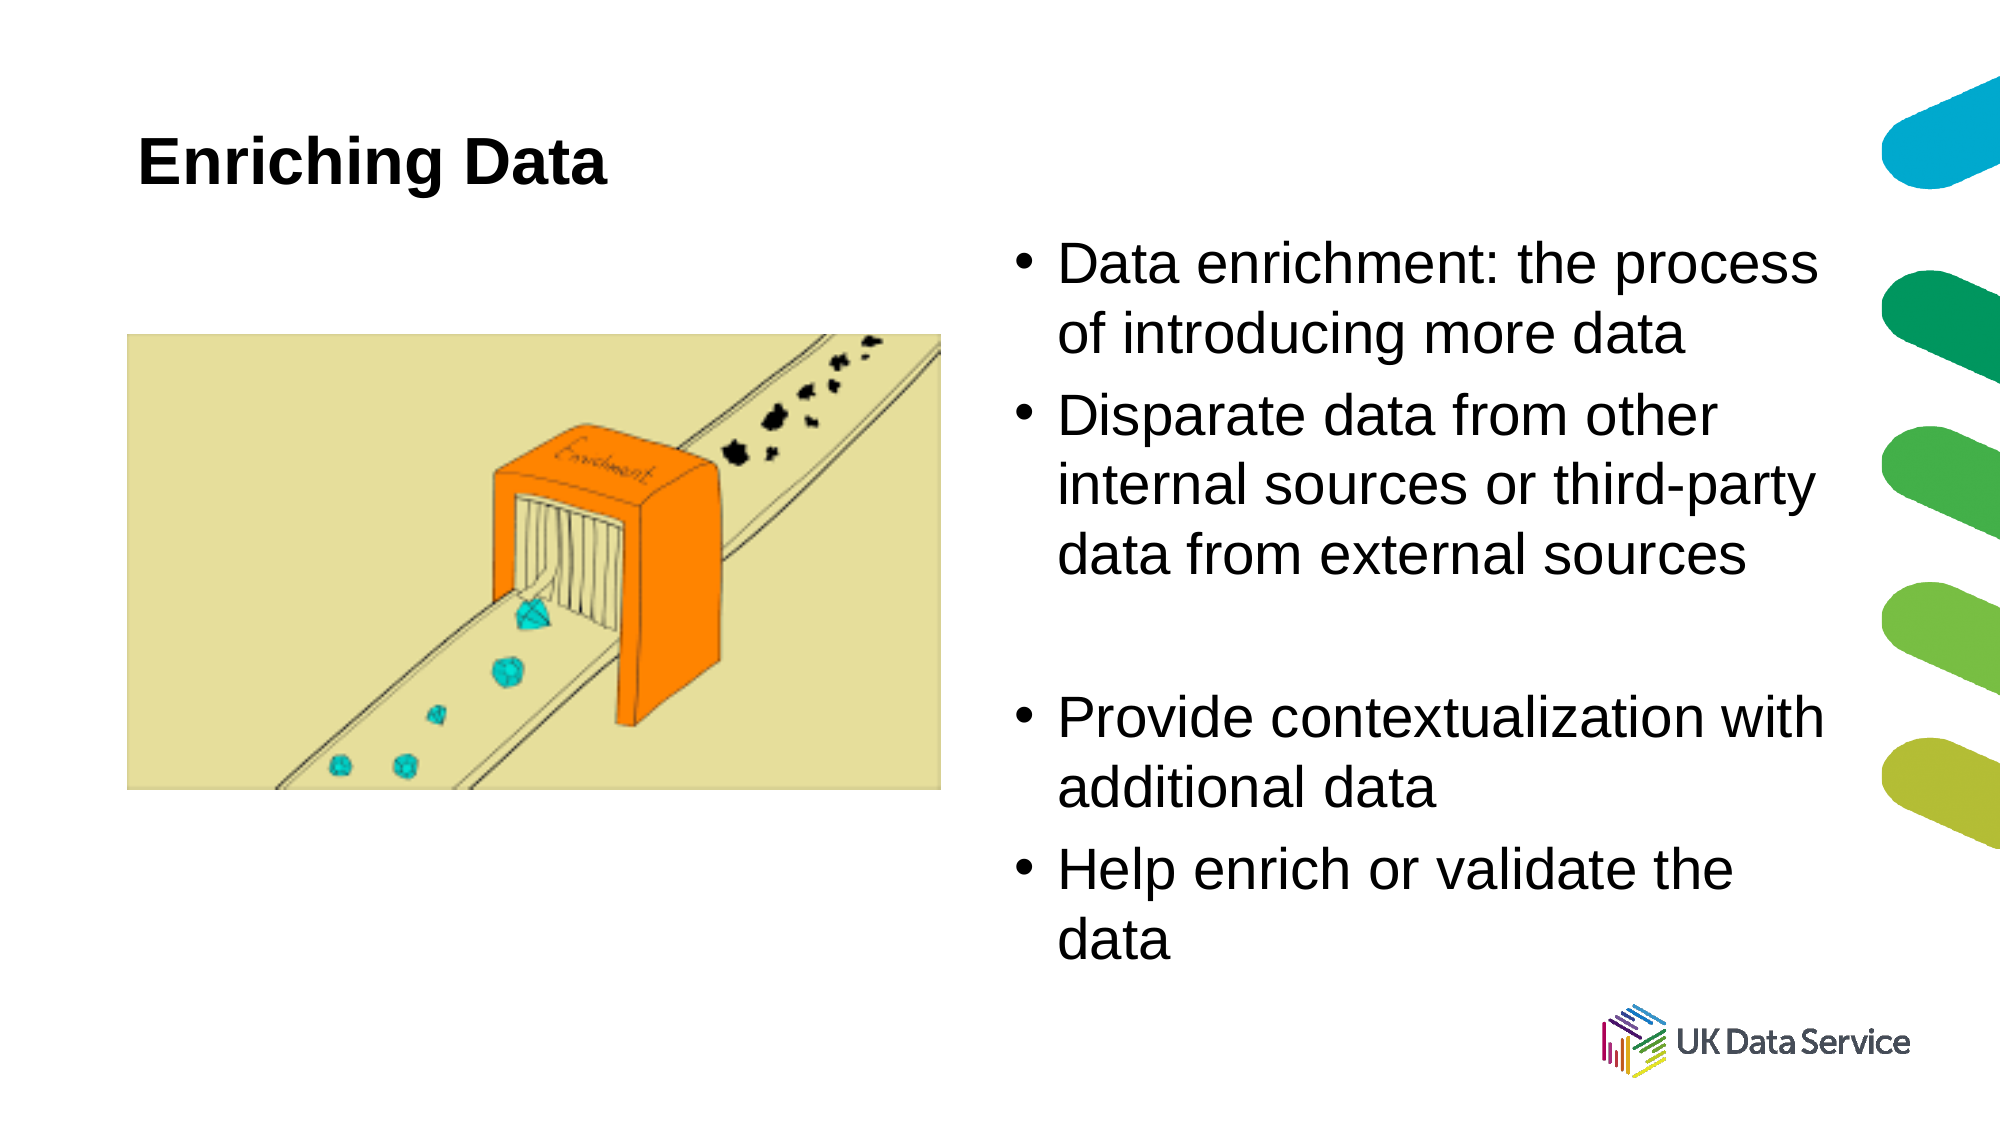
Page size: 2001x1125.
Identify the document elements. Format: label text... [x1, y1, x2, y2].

picture [127, 334, 941, 791]
picture [1881, 0, 2000, 849]
picture [1602, 1004, 1910, 1078]
title Enriching Data [122, 63, 1923, 252]
list Data enrichment: the process of introducing more data Disparate data from other internal sources or third-party data from external sources Provide contextualization with additional data Help enrich or validate the data [999, 217, 1878, 1062]
